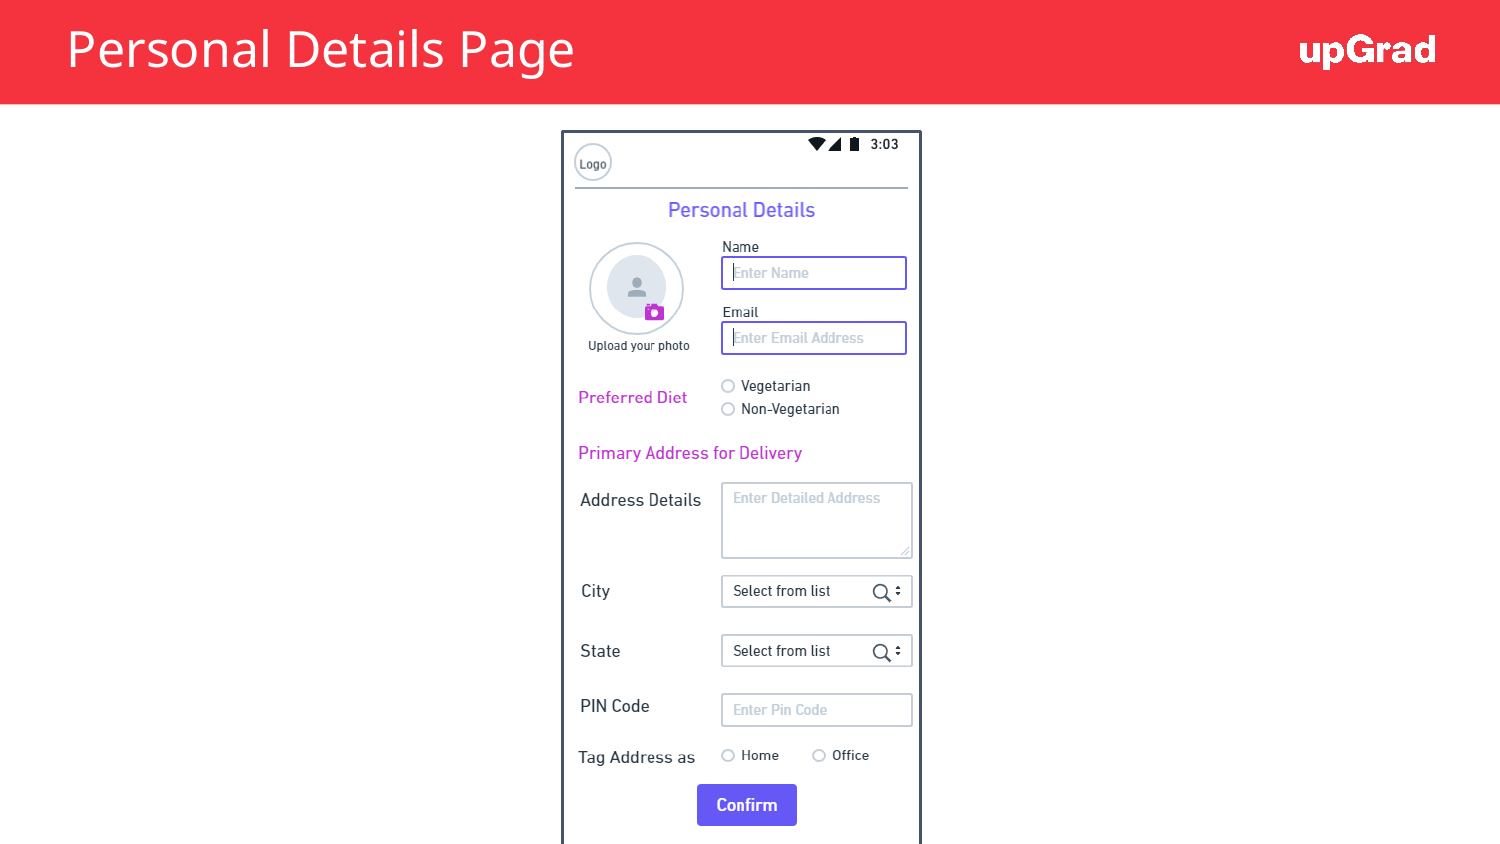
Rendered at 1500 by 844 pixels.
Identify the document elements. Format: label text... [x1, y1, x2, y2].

picture [563, 132, 920, 844]
title Personal Details Page [51, 20, 665, 83]
picture [1300, 34, 1435, 70]
